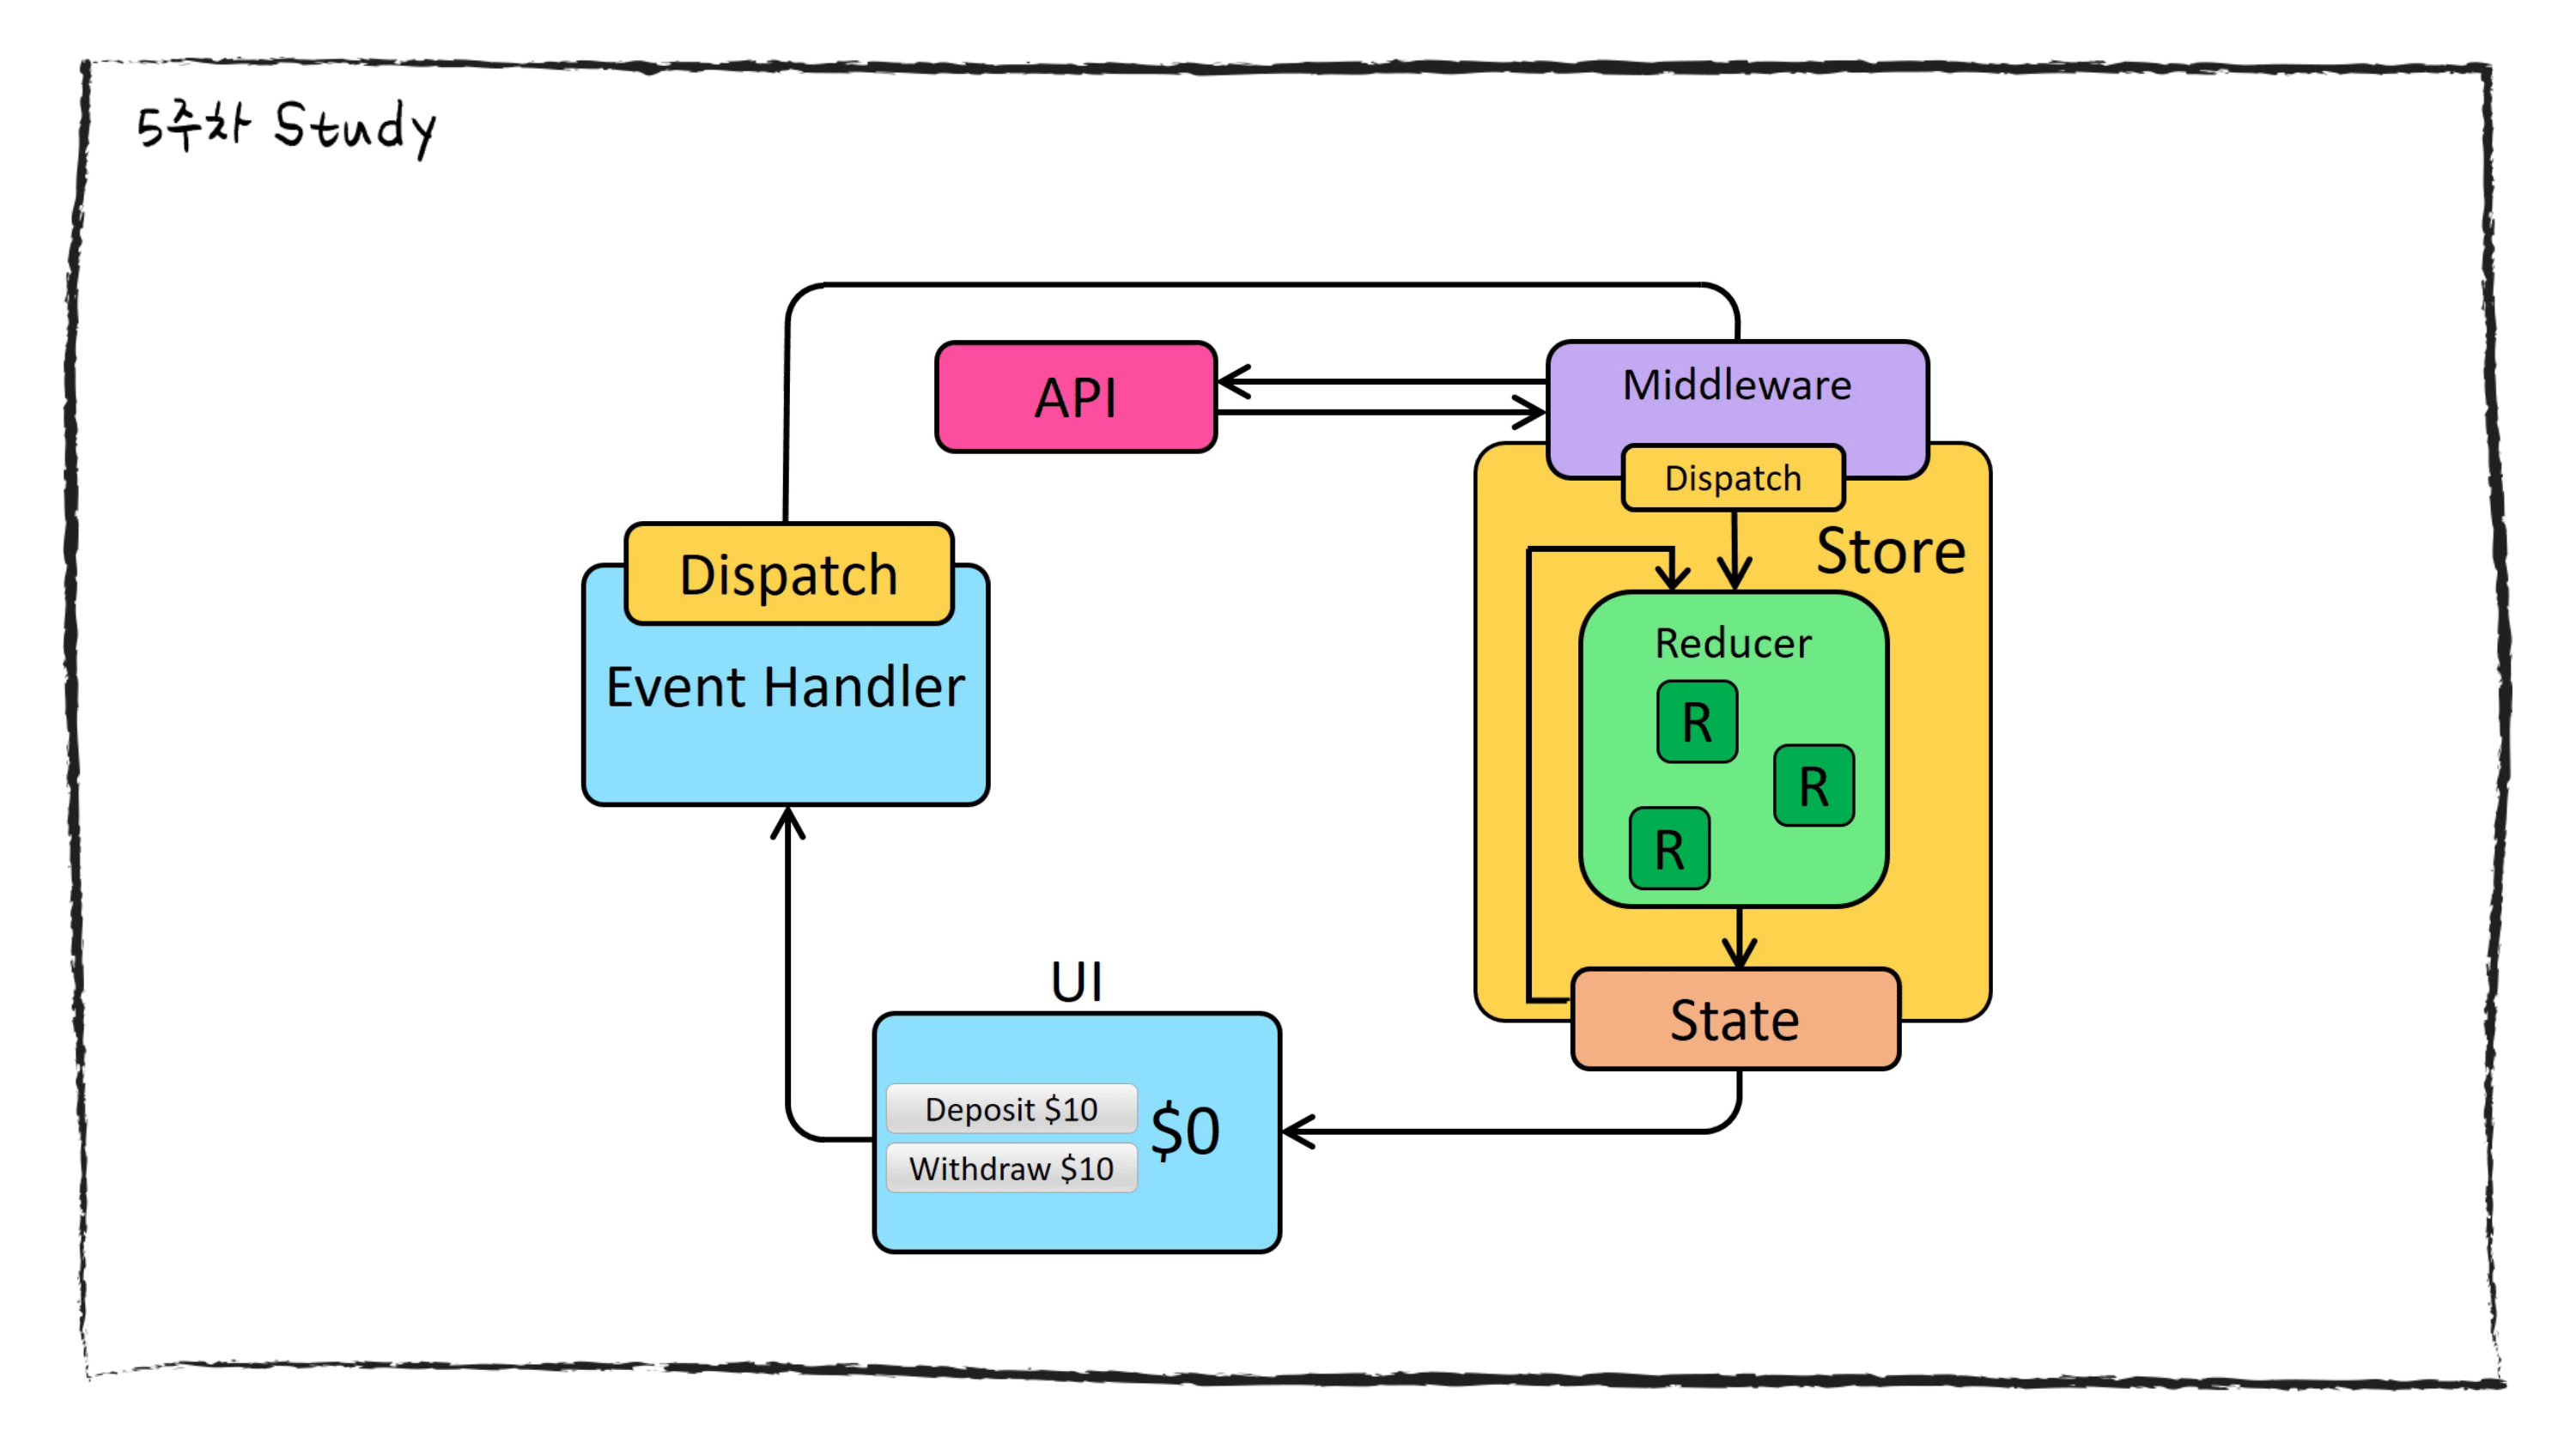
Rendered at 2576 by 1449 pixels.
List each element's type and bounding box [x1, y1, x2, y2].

text_box [63, 56, 2513, 1392]
picture [0, 70, 459, 193]
picture [575, 190, 2001, 1258]
